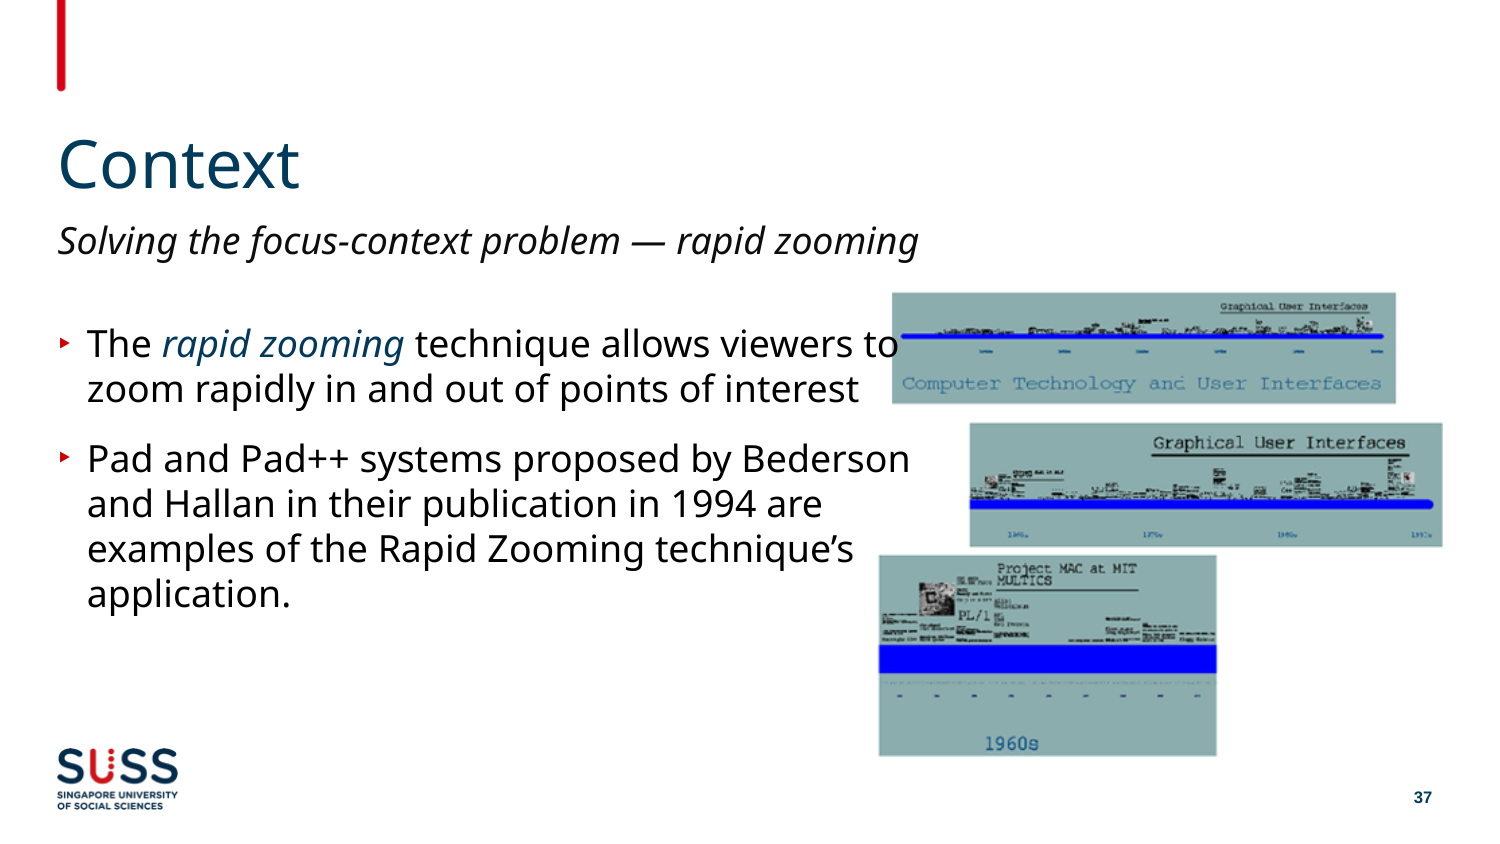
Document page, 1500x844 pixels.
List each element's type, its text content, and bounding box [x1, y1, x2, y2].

picture [833, 270, 1483, 761]
title Context [42, 74, 1448, 209]
list The rapid zooming technique allows viewers to zoom rapidly in and out of points of interest Pad and Pad++ systems proposed by Bederson and Hallan in their publication in 1994 are examples of the Rapid Zooming technique’s application. [42, 312, 828, 719]
picture [57, 748, 178, 810]
list Solving the focus-context problem — rapid zooming [42, 209, 1448, 278]
picture [56, 0, 70, 74]
